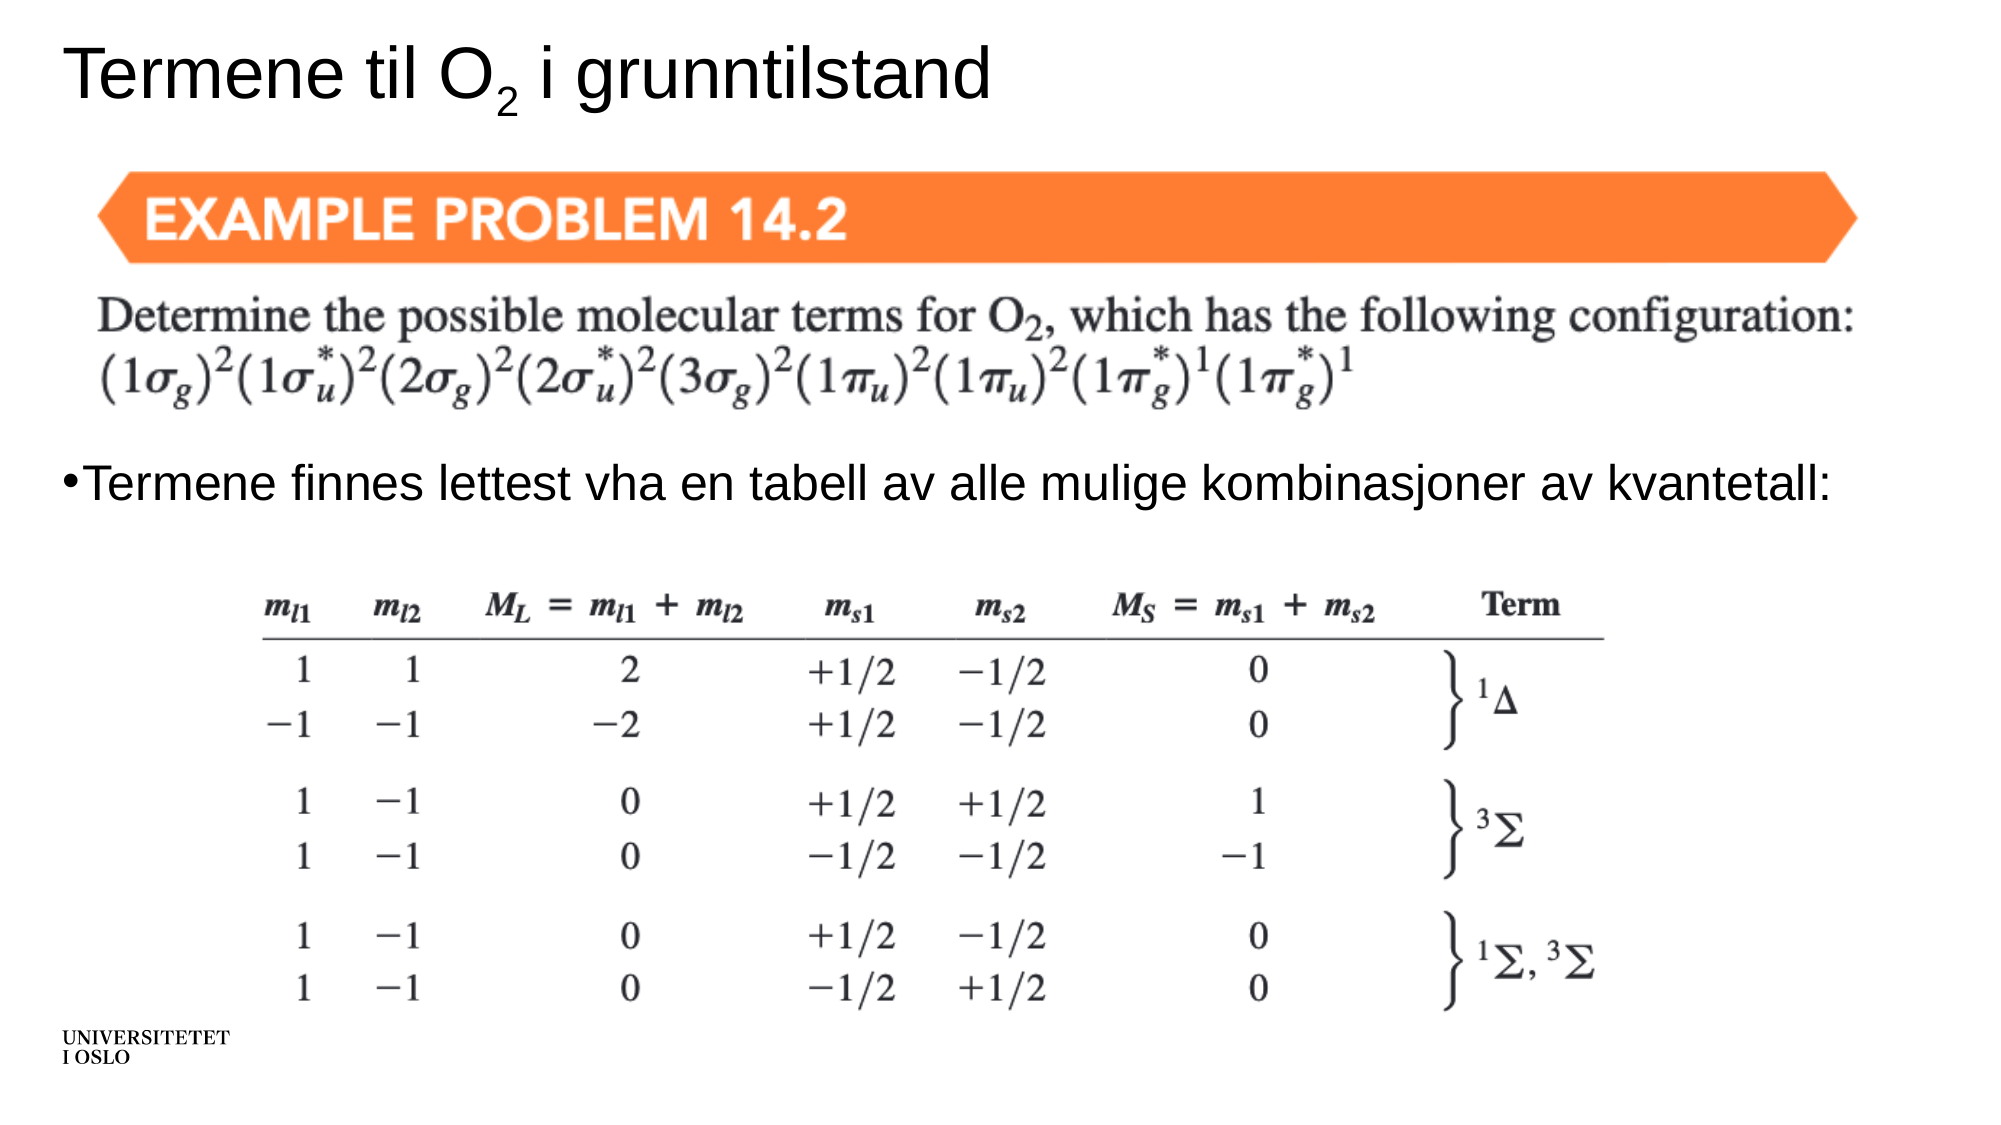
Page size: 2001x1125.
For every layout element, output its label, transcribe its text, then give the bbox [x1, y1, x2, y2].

picture [231, 562, 1664, 1037]
picture [62, 92, 1938, 437]
picture [62, 1030, 230, 1064]
list Termene finnes lettest vha en tabell av alle mulige kombinasjoner av kvantetall: [62, 450, 1938, 994]
title Termene til O2 i grunntilstand [62, 26, 1938, 92]
